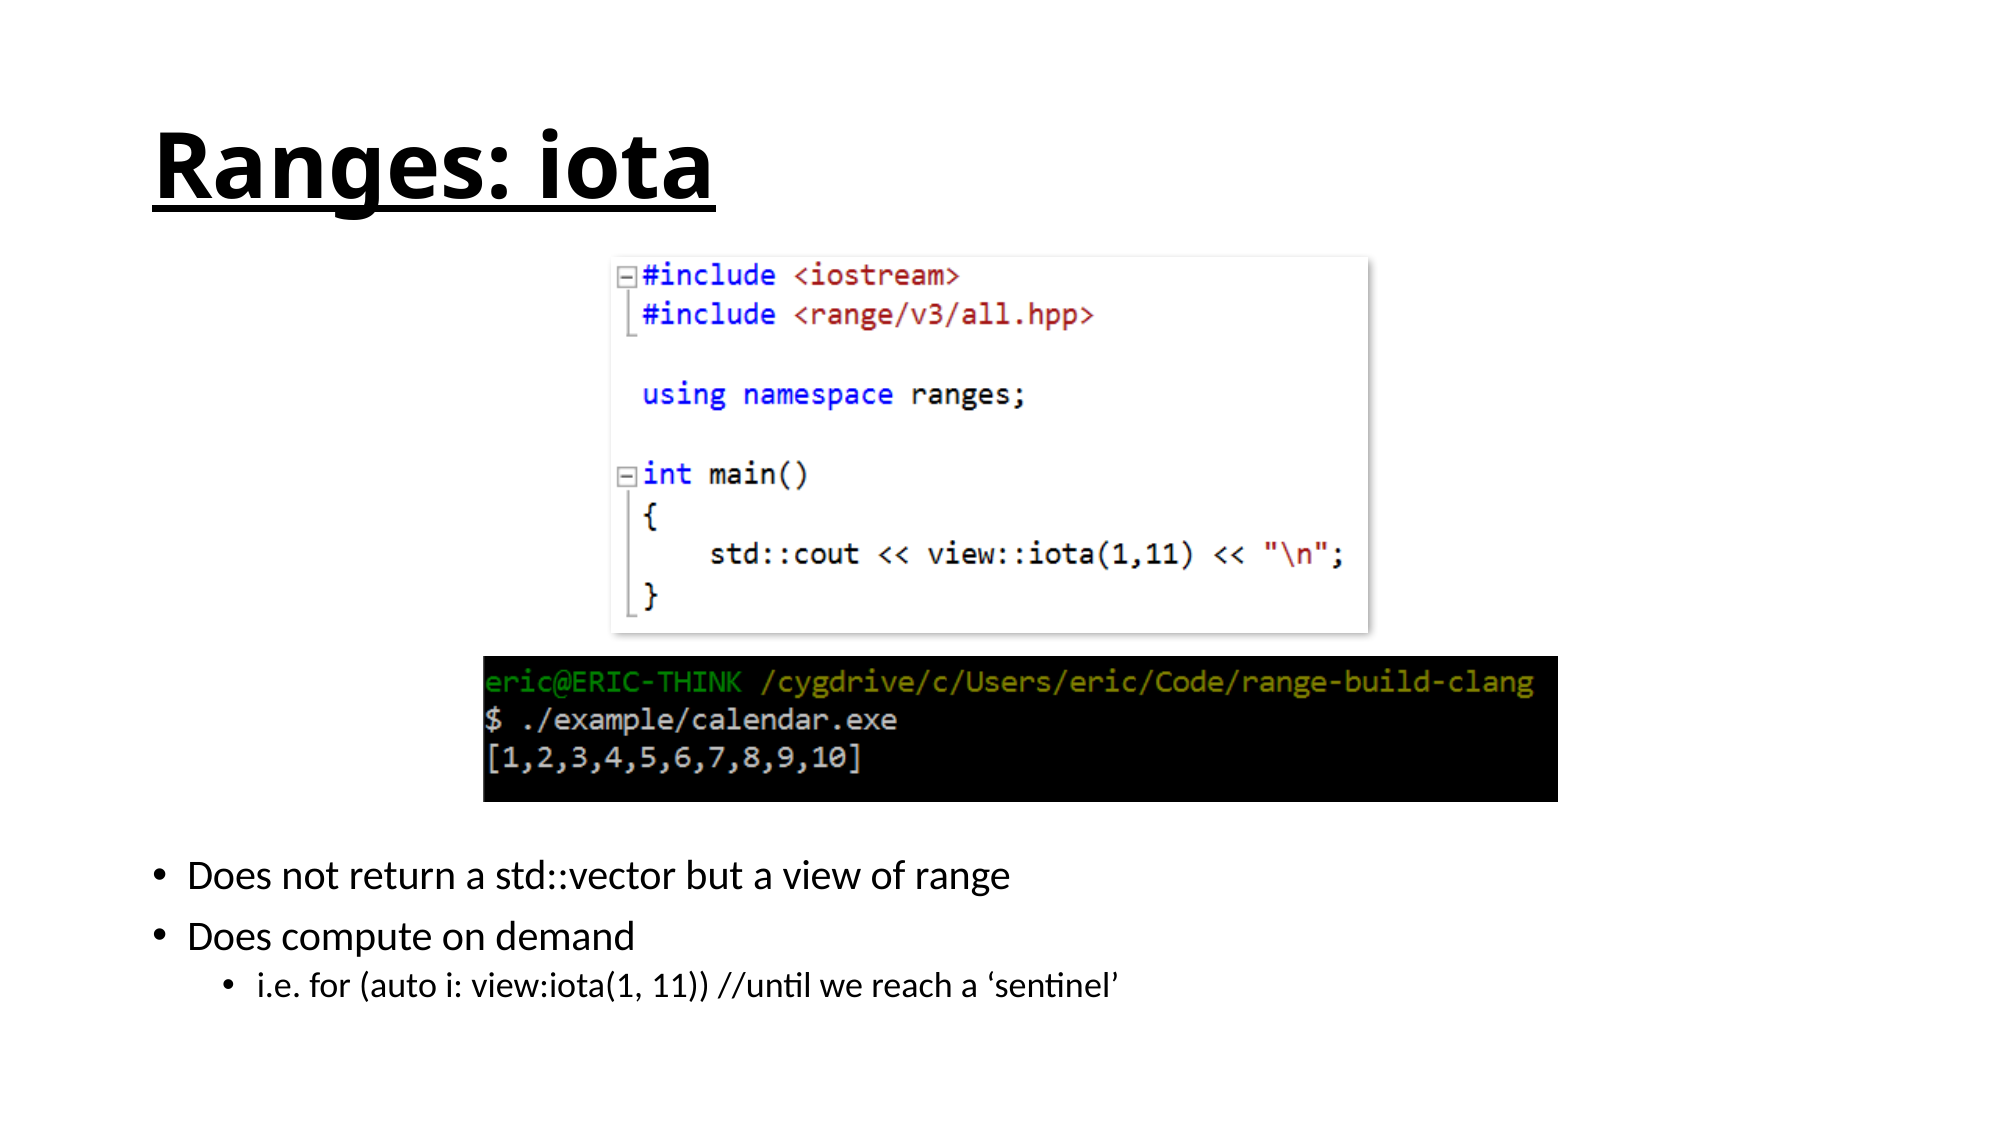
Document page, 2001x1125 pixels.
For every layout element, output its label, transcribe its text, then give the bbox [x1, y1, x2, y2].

picture [483, 656, 1559, 802]
title Ranges: iota [137, 59, 1863, 278]
list Does not return a std::vector but a view of range Does compute on demand i.e. for (auto i: view:iota(1, 11)) //until we reach a ‘sentinel’ [137, 299, 1863, 1014]
picture [611, 257, 1368, 633]
